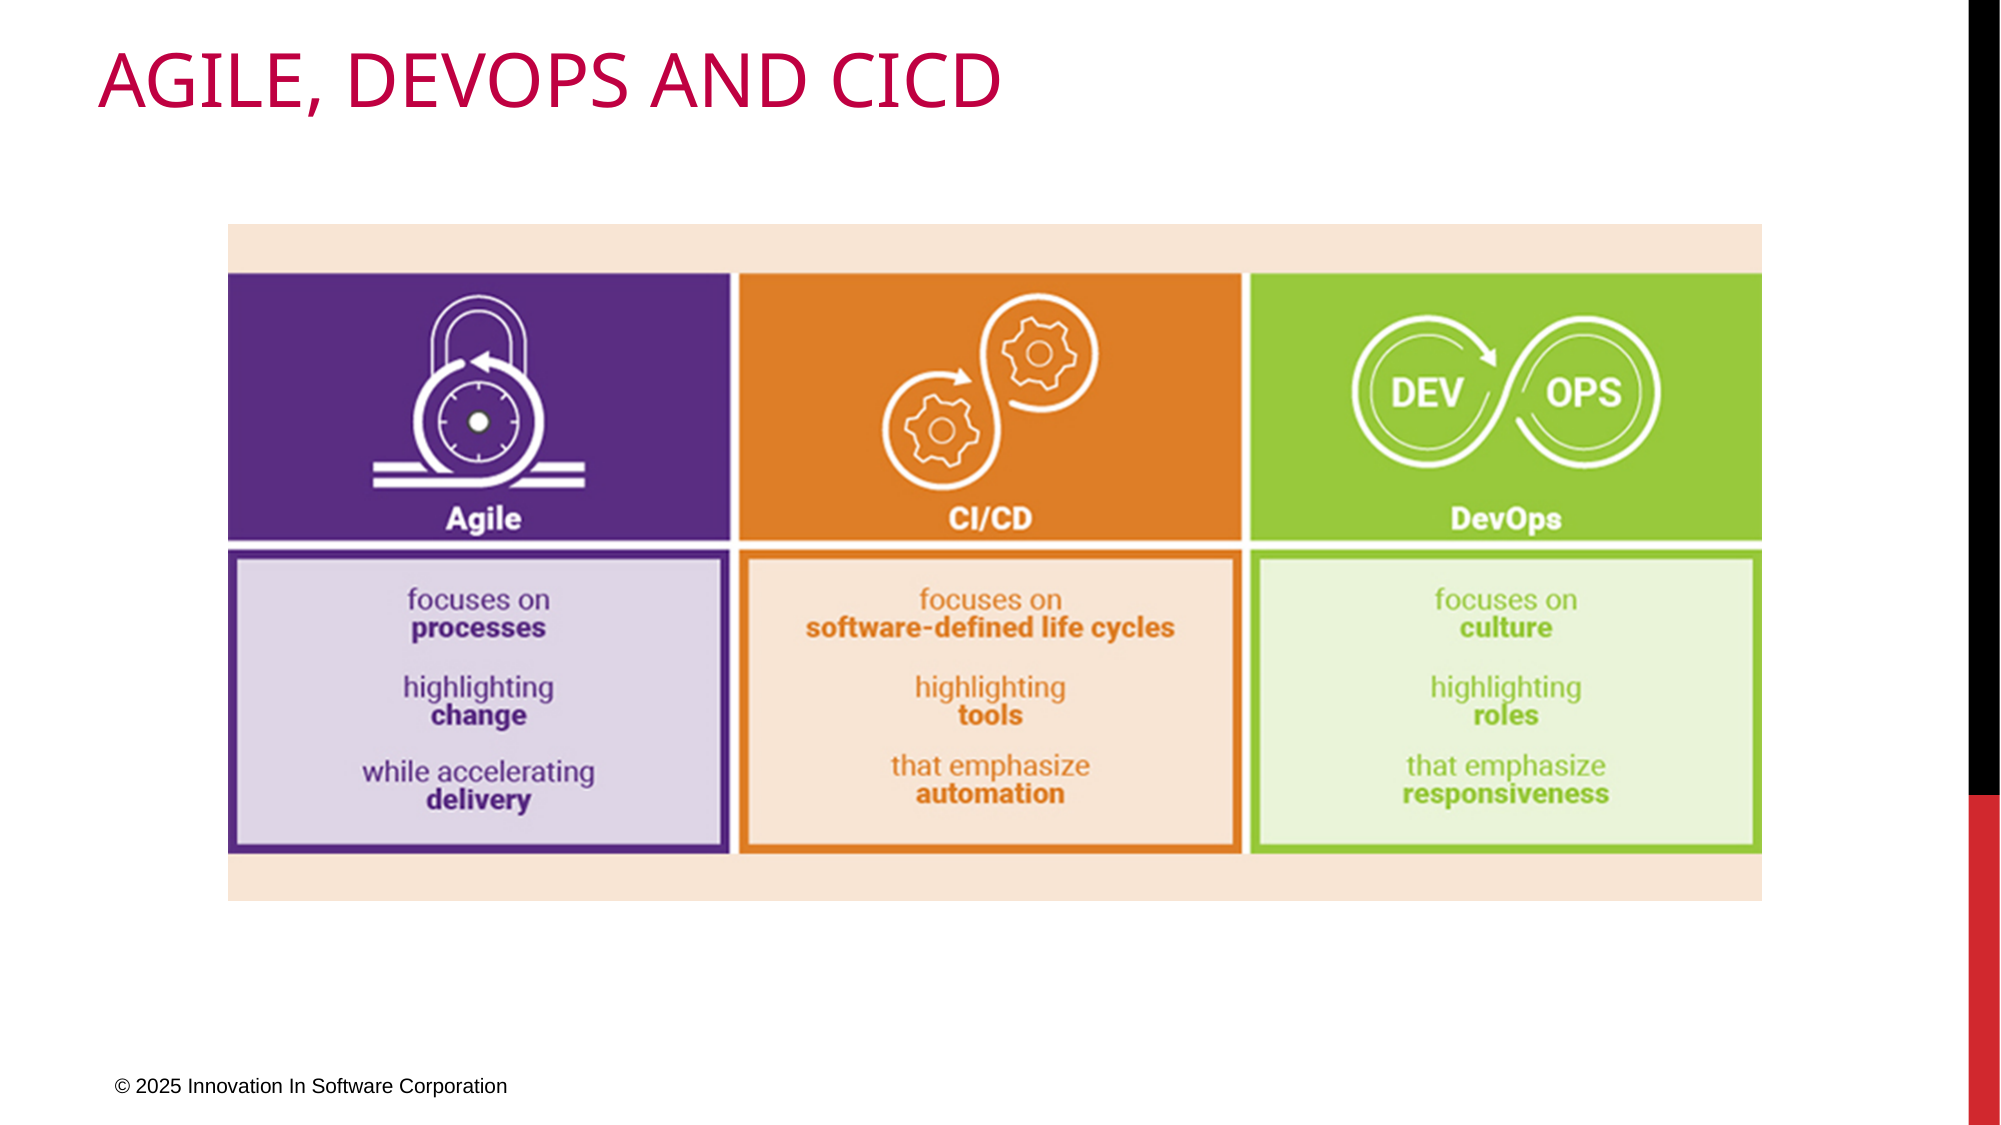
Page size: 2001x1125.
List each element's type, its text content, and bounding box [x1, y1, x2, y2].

picture [228, 224, 1762, 901]
footer © 2025 Innovation In Software Corporation [99, 1065, 850, 1112]
title Agile, DevOps and CICD [98, 0, 1923, 186]
